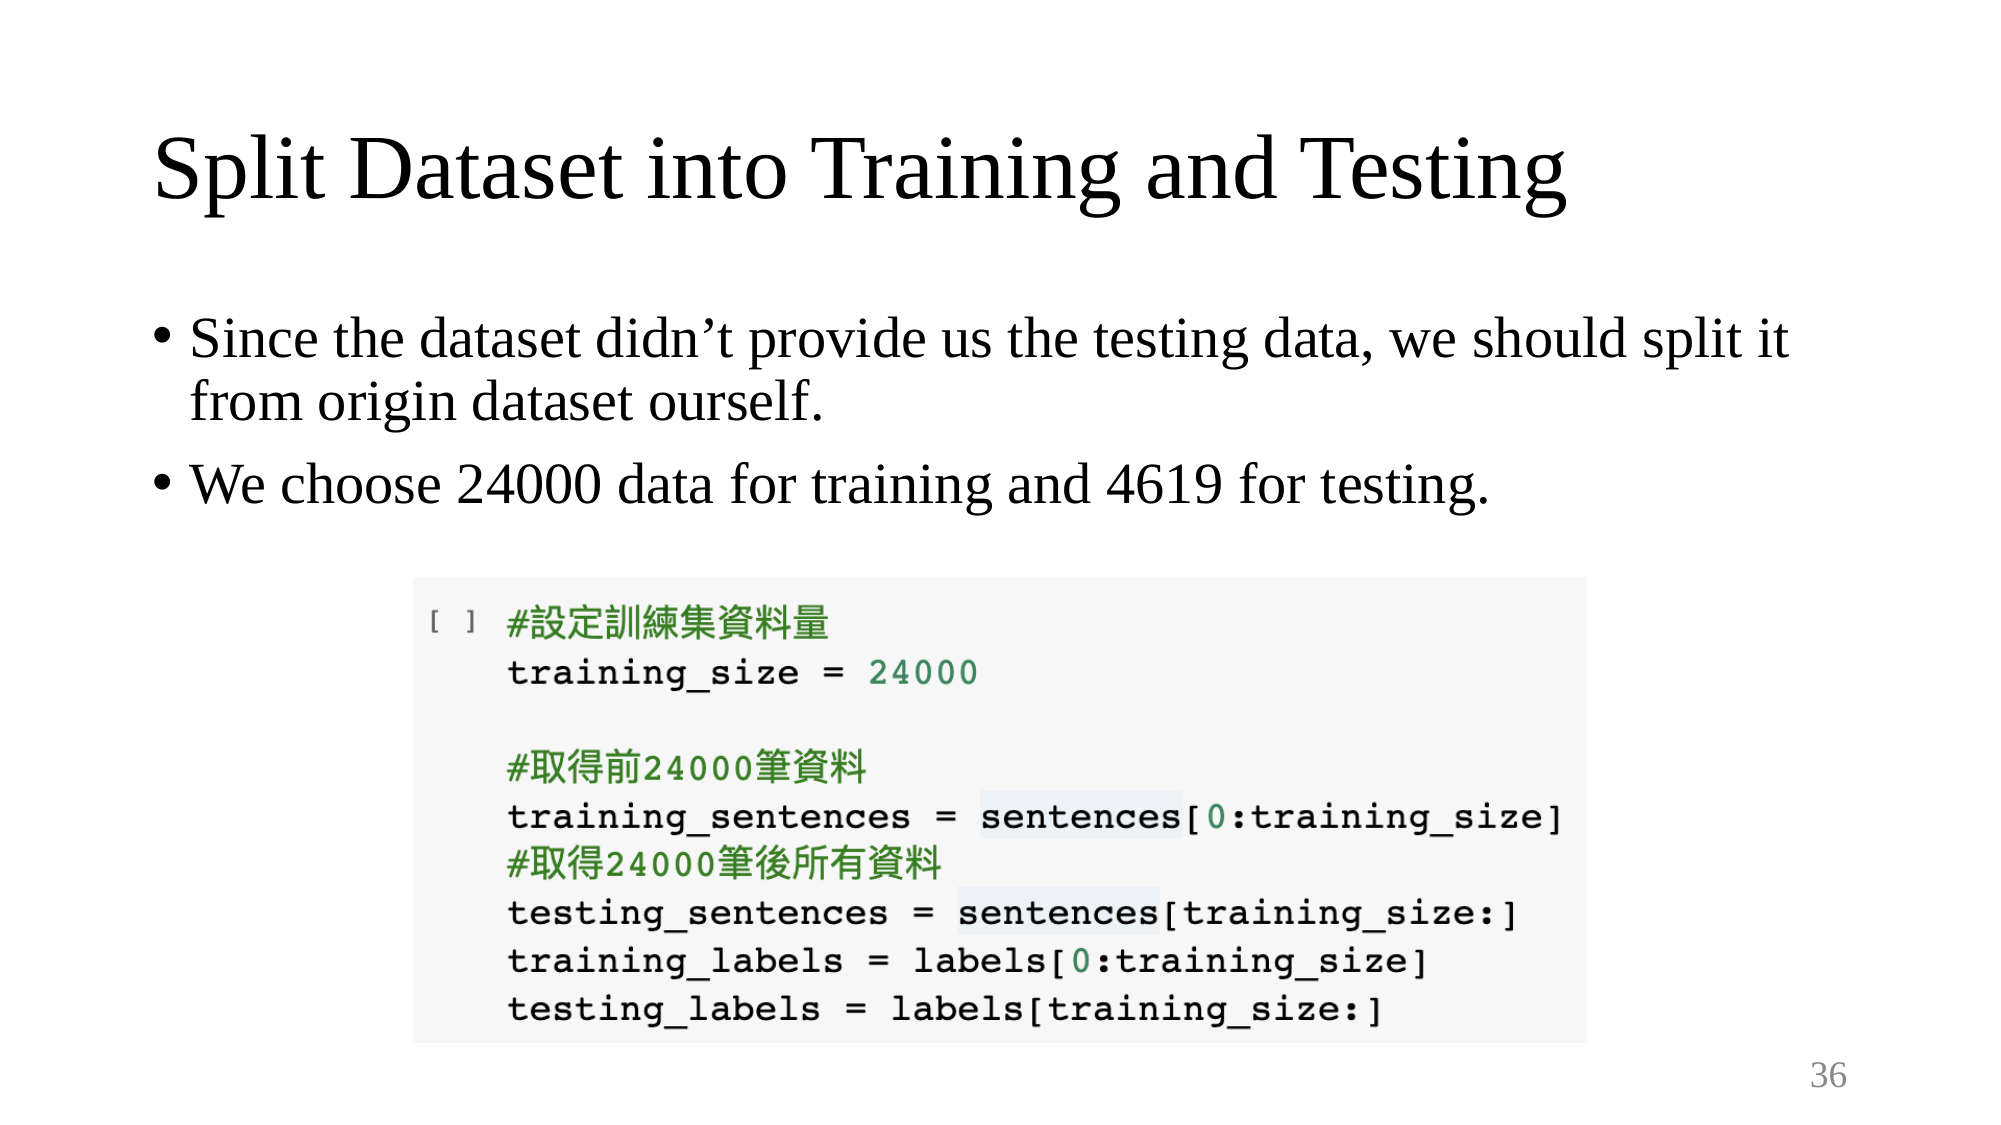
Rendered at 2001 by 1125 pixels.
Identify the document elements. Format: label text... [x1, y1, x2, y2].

title Split Dataset into Training and Testing [137, 59, 1863, 278]
slide_number 36 [1412, 1042, 1863, 1103]
picture [413, 571, 1587, 1043]
list Since the dataset didn’t provide us the testing data, we should split it from origin dataset ourself. We choose 24000 data for training and 4619 for testing. [137, 299, 1863, 543]
